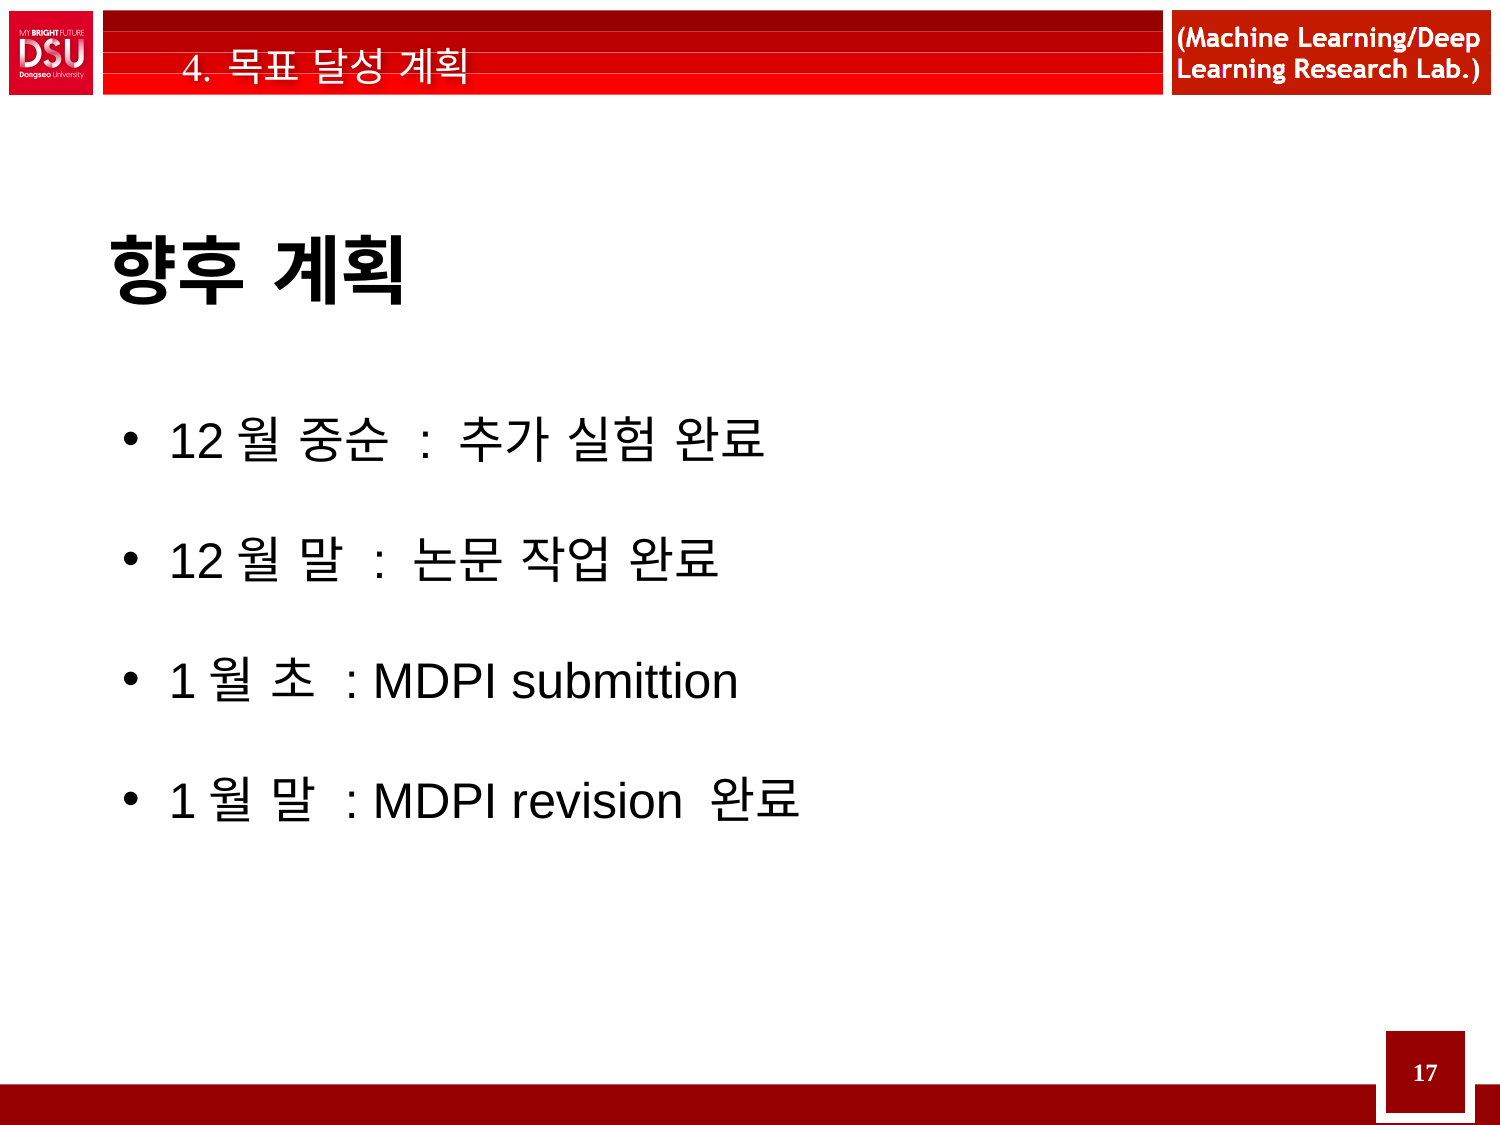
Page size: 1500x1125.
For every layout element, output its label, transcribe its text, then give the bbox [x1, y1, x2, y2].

text_box [1379, 1025, 1472, 1120]
text_box 향후 계획 [93, 216, 925, 322]
text_box 12월 중순 : 추가 실험 완료 12월 말 : 논문 작업 완료 1월 초 : MDPI submittion 1월 말 : MDPI revision 완료 [107, 400, 1431, 836]
text_box 17 [1393, 1049, 1458, 1094]
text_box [0, 2, 1500, 96]
text_box [0, 1082, 1500, 1125]
